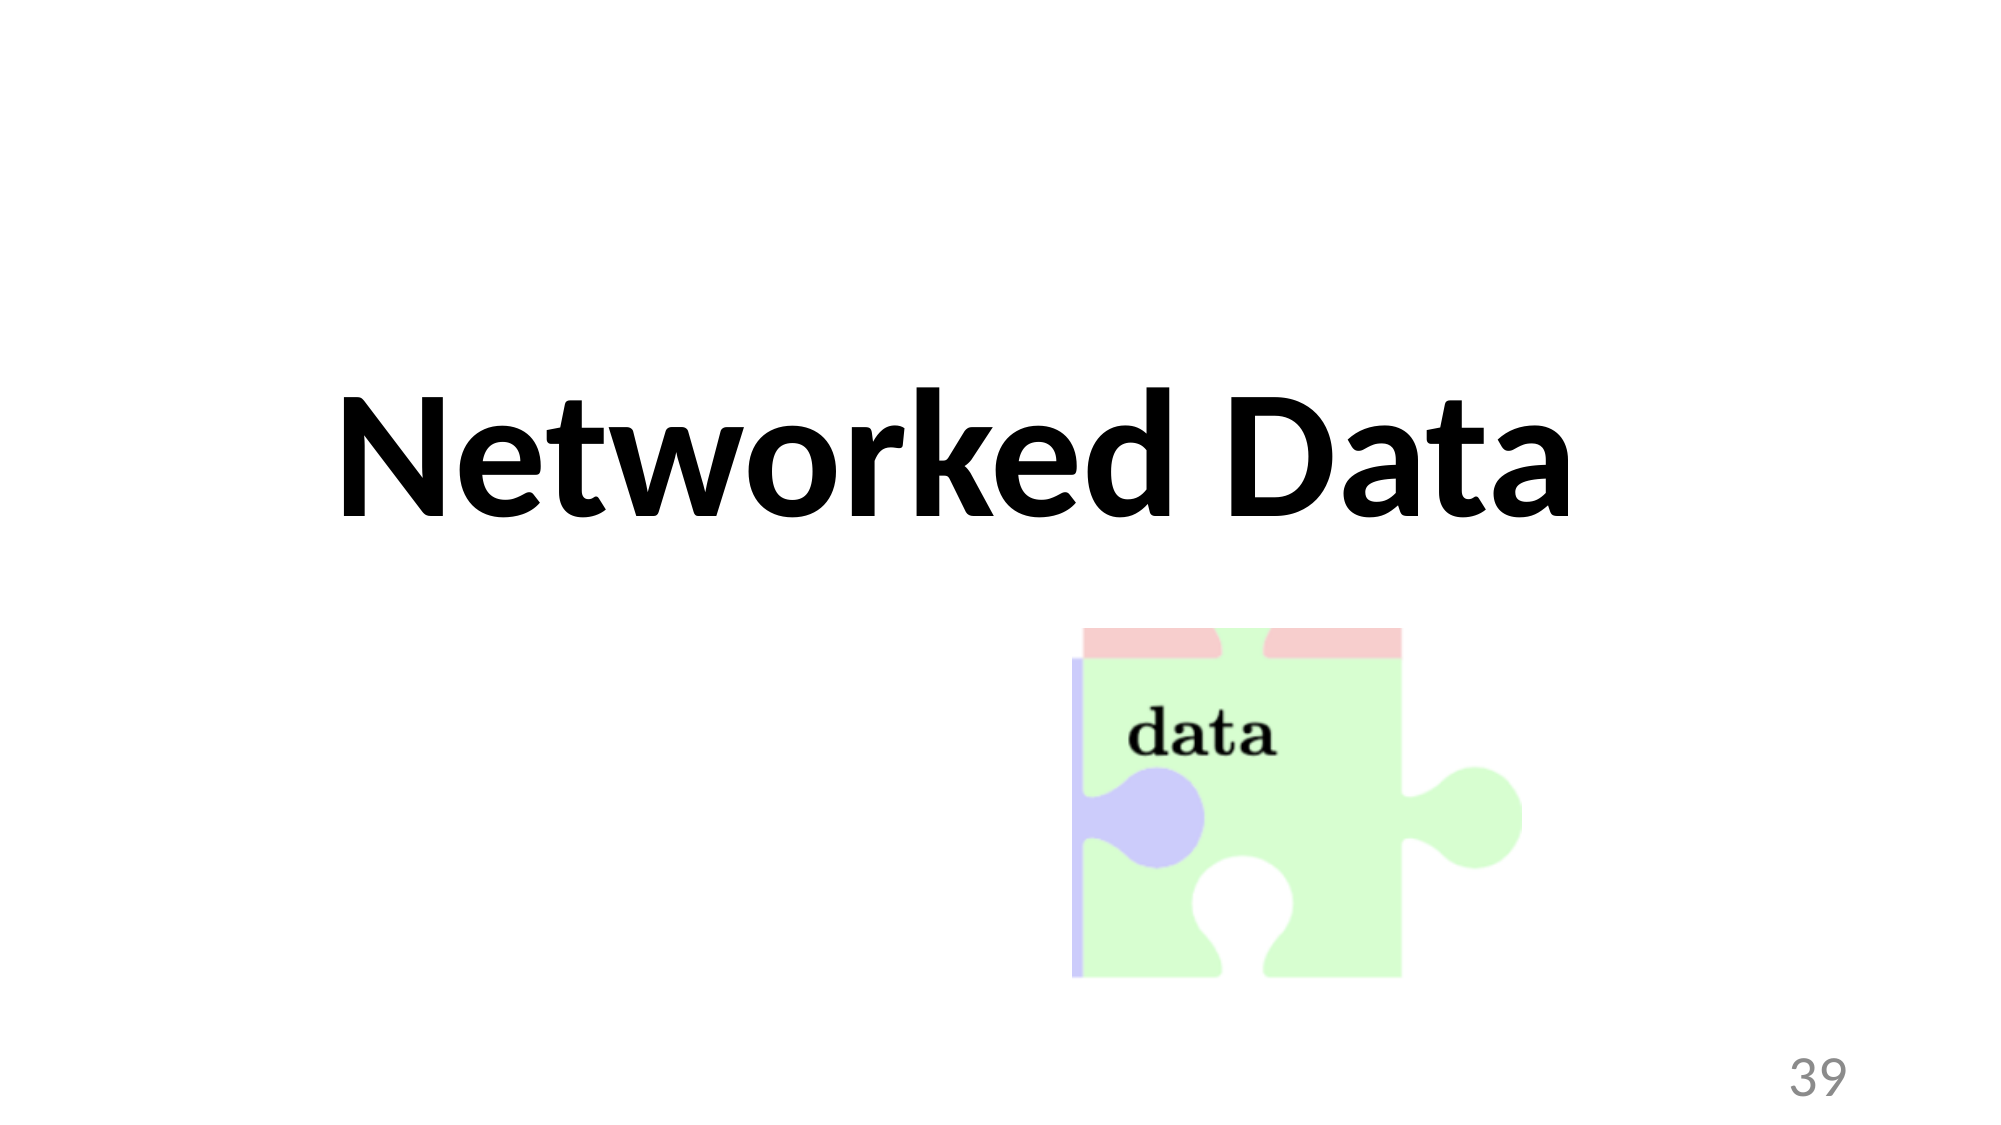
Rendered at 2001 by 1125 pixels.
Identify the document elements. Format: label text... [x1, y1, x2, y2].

title Networked Data [318, 313, 1682, 600]
slide_number 39 [1412, 1042, 1863, 1103]
picture [1071, 628, 1522, 1014]
